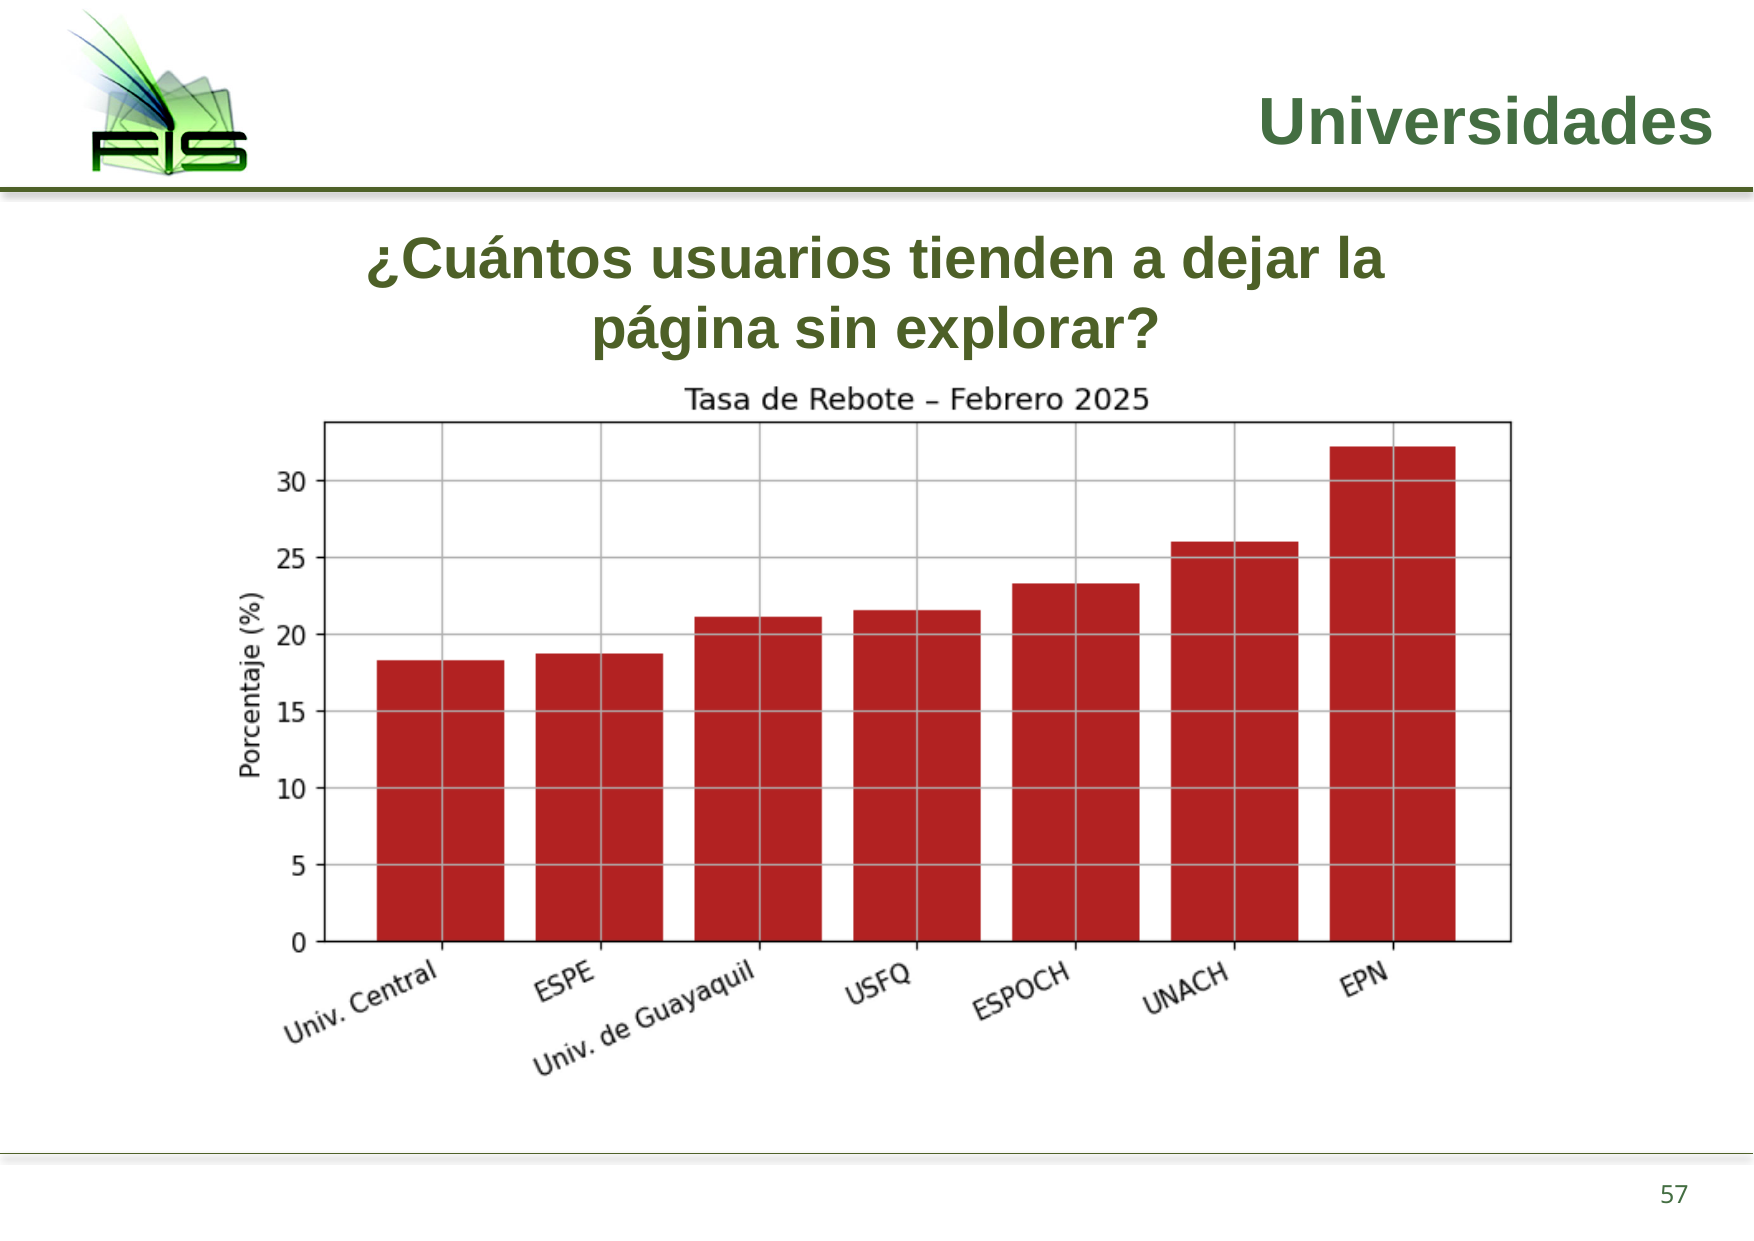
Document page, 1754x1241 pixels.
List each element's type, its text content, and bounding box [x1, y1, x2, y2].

text_box ¿Cuántos usuarios tienden a dejar la página sin explorar? [293, 213, 1459, 368]
picture [225, 370, 1527, 1098]
slide_number 57 [1296, 1162, 1706, 1229]
picture [61, 8, 251, 178]
text_box Universidades [801, 70, 1730, 166]
